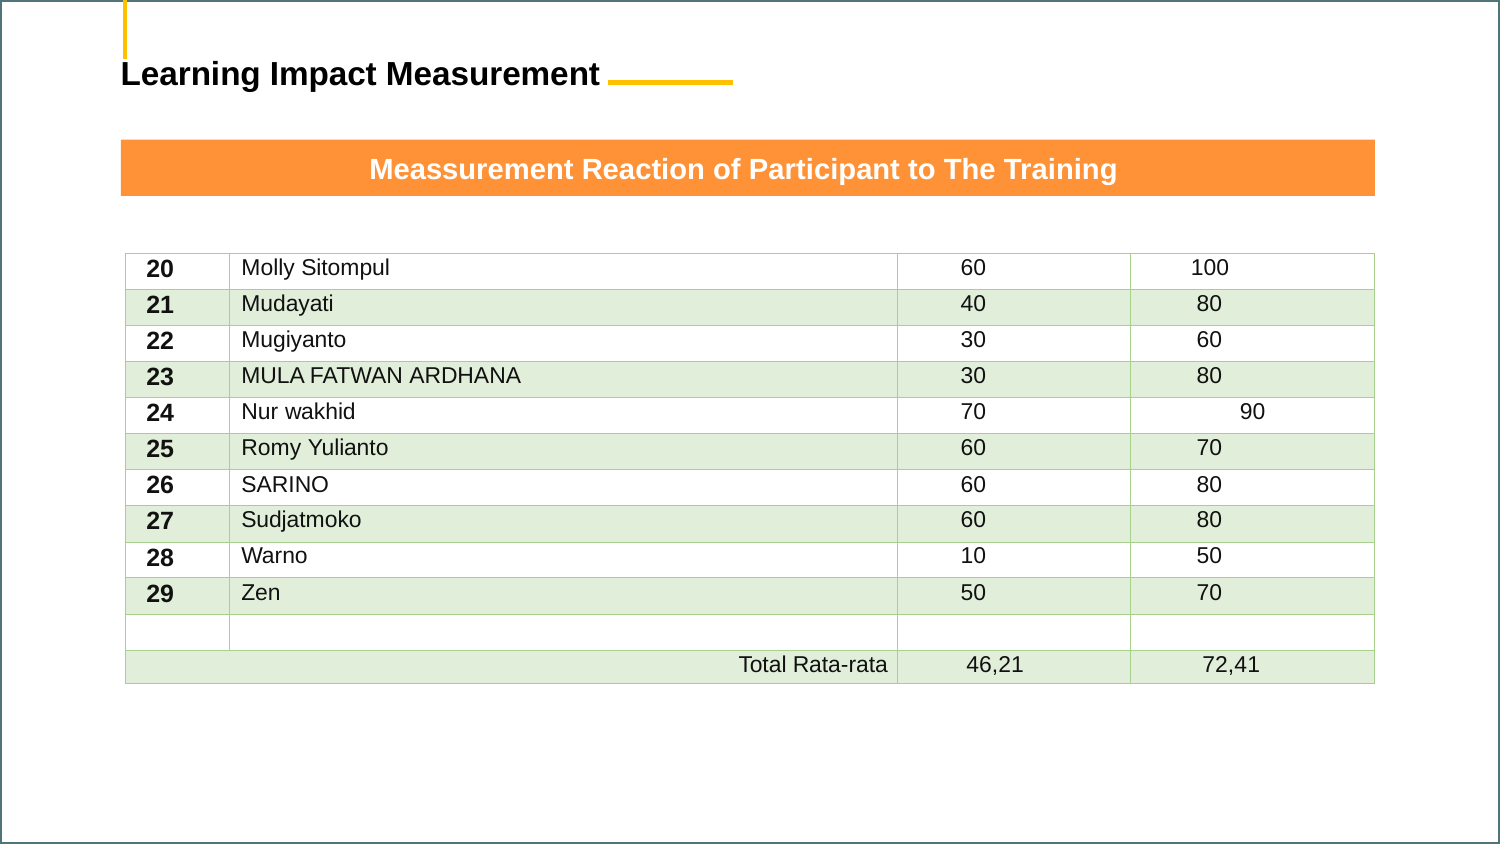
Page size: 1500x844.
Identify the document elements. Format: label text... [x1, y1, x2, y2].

text_box Learning Impact Measurement [105, 44, 621, 100]
table_cell 28 [126, 543, 229, 577]
table_cell 60 [898, 506, 1130, 542]
table_cell Zen [230, 578, 897, 614]
table_cell 50 [898, 578, 1130, 614]
table_cell 29 [126, 578, 229, 614]
table_cell Sudjatmoko [230, 506, 897, 542]
table_cell Mugiyanto [230, 326, 897, 361]
table_cell 80 [1131, 290, 1374, 325]
table_cell SARINO [230, 470, 897, 505]
table_cell [126, 615, 229, 650]
table_cell 30 [898, 326, 1130, 361]
table_cell 60 [898, 470, 1130, 505]
table_cell 80 [1131, 506, 1374, 542]
table_cell [898, 615, 1130, 650]
table_cell 27 [126, 506, 229, 542]
table_cell 23 [126, 362, 229, 397]
table_cell Total Rata-rata [126, 651, 897, 683]
table_cell 90 [1131, 398, 1374, 433]
table_cell 40 [898, 290, 1130, 325]
table_cell MULA FATWAN ARDHANA [230, 362, 897, 397]
table_cell 21 [126, 290, 229, 325]
table_cell 22 [126, 326, 229, 361]
table_header 100 [1131, 254, 1374, 289]
table_cell Nur wakhid [230, 398, 897, 433]
table_cell 70 [1131, 434, 1374, 469]
table_cell 72,41 [1131, 651, 1374, 683]
table_header Molly Sitompul [230, 254, 897, 289]
table_cell 26 [126, 470, 229, 505]
table_cell 46,21 [898, 651, 1130, 683]
table_cell 24 [126, 398, 229, 433]
table_header 20 [126, 254, 229, 289]
table_cell 70 [898, 398, 1130, 433]
table_cell 80 [1131, 362, 1374, 397]
table_cell 10 [898, 543, 1130, 577]
table_cell [1131, 615, 1374, 650]
table_cell 60 [1131, 326, 1374, 361]
table_cell [230, 615, 897, 650]
text_box Meassurement Reaction of Participant to The Training [119, 137, 1377, 198]
table_cell 30 [898, 362, 1130, 397]
table_cell Warno [230, 543, 897, 577]
table_header 60 [898, 254, 1130, 289]
table_cell 60 [898, 434, 1130, 469]
table_cell Romy Yulianto [230, 434, 897, 469]
text_box [0, 0, 1500, 844]
table_cell 25 [126, 434, 229, 469]
table_cell 50 [1131, 543, 1374, 577]
table_cell 80 [1131, 470, 1374, 505]
table_cell Mudayati [230, 290, 897, 325]
table_cell 70 [1131, 578, 1374, 614]
